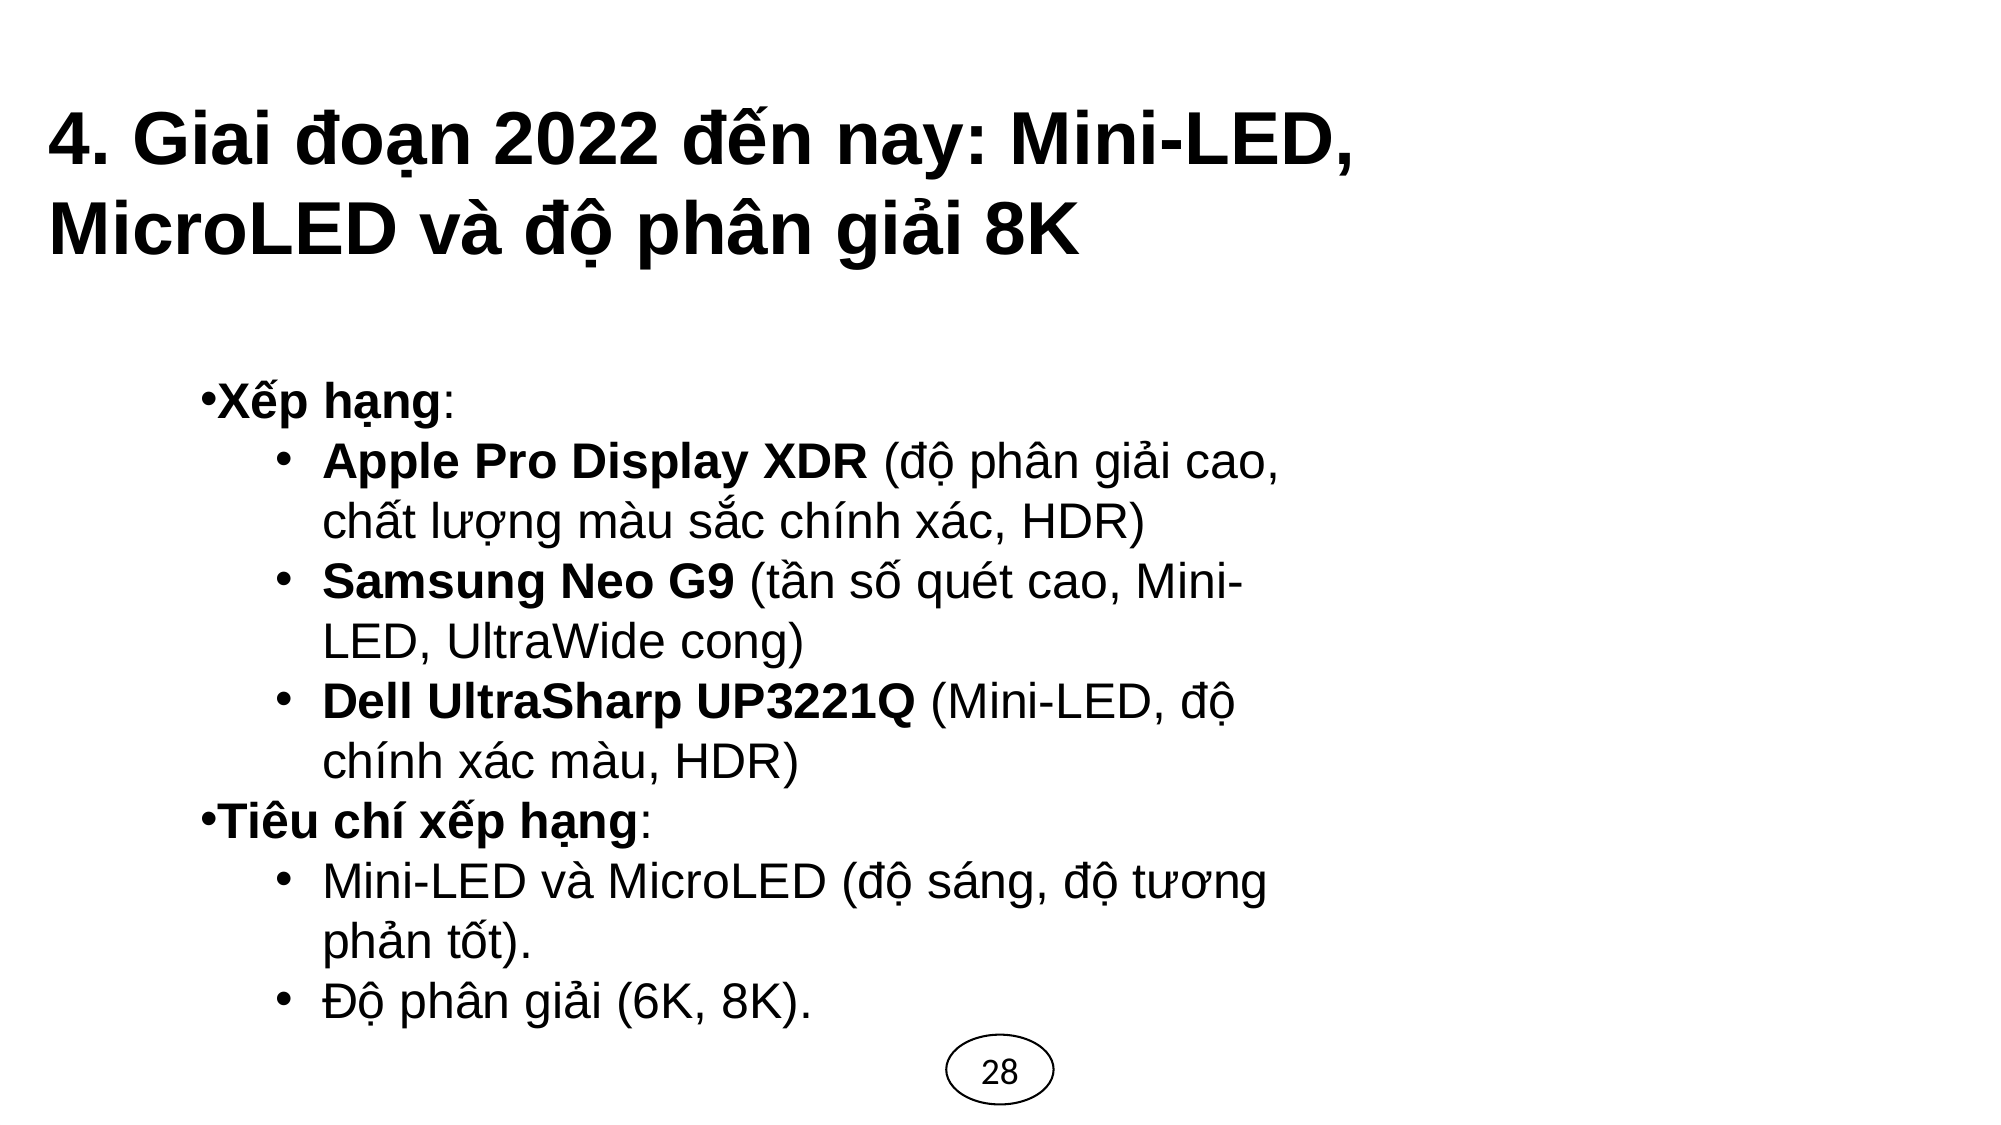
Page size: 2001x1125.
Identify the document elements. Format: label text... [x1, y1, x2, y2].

text_box 28 [945, 1033, 1055, 1106]
text_box 4. Giai đoạn 2022 đến nay: Mini-LED, MicroLED và độ phân giải 8K [33, 82, 1410, 278]
text_box Xếp hạng: Apple Pro Display XDR (độ phân giải cao, chất lượng màu sắc chính xác, HDR) Samsung Neo G9 (tần số quét cao, Mini-LED, UltraWide cong) Dell UltraSharp UP3221Q (Mini-LED, độ chính xác màu, HDR) Tiêu chí xếp hạng: Mini-LED và MicroLED (độ sáng, độ tương phản tốt). Độ phân giải (6K, 8K). [185, 360, 1299, 1036]
